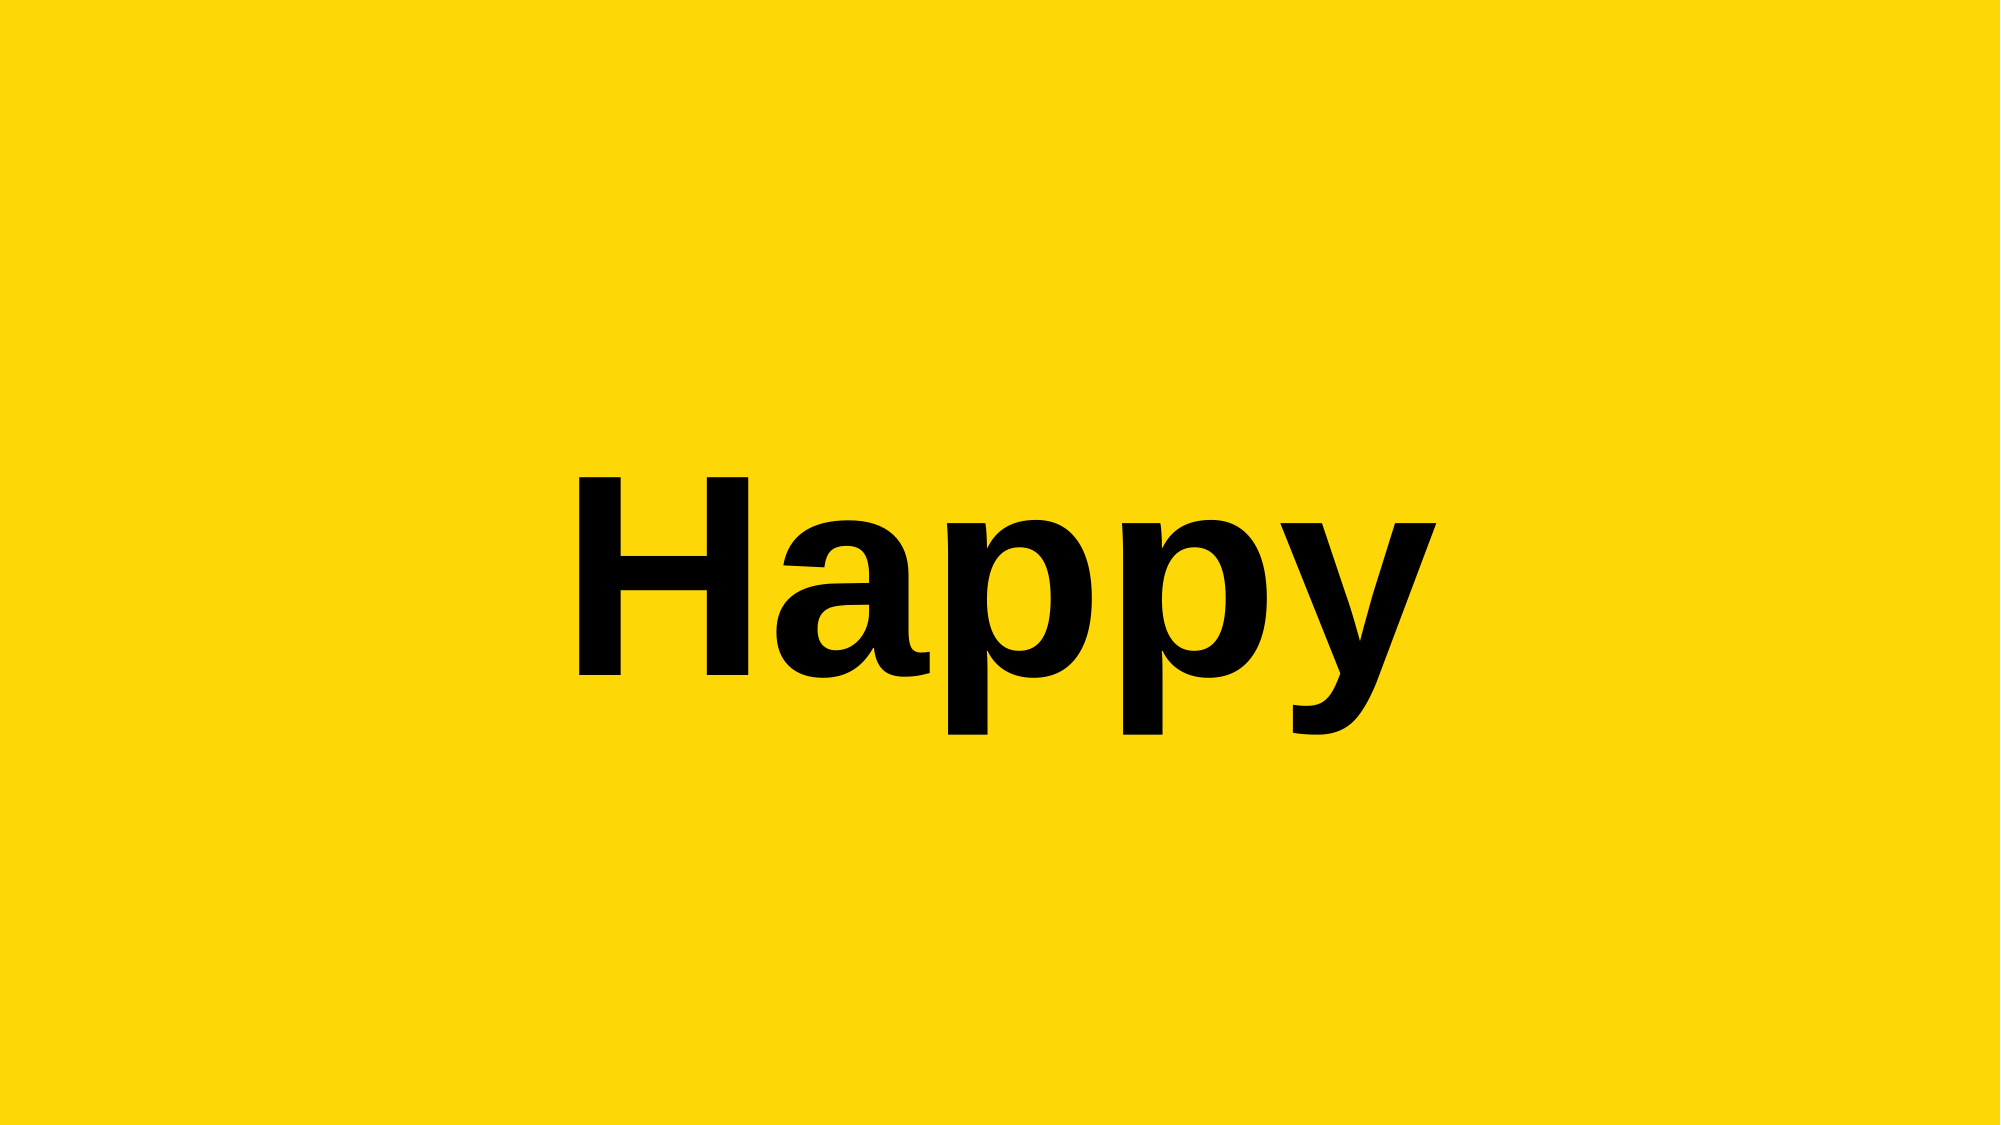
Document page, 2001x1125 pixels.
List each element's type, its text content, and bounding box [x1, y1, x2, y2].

text_box Happy [207, 380, 1793, 741]
